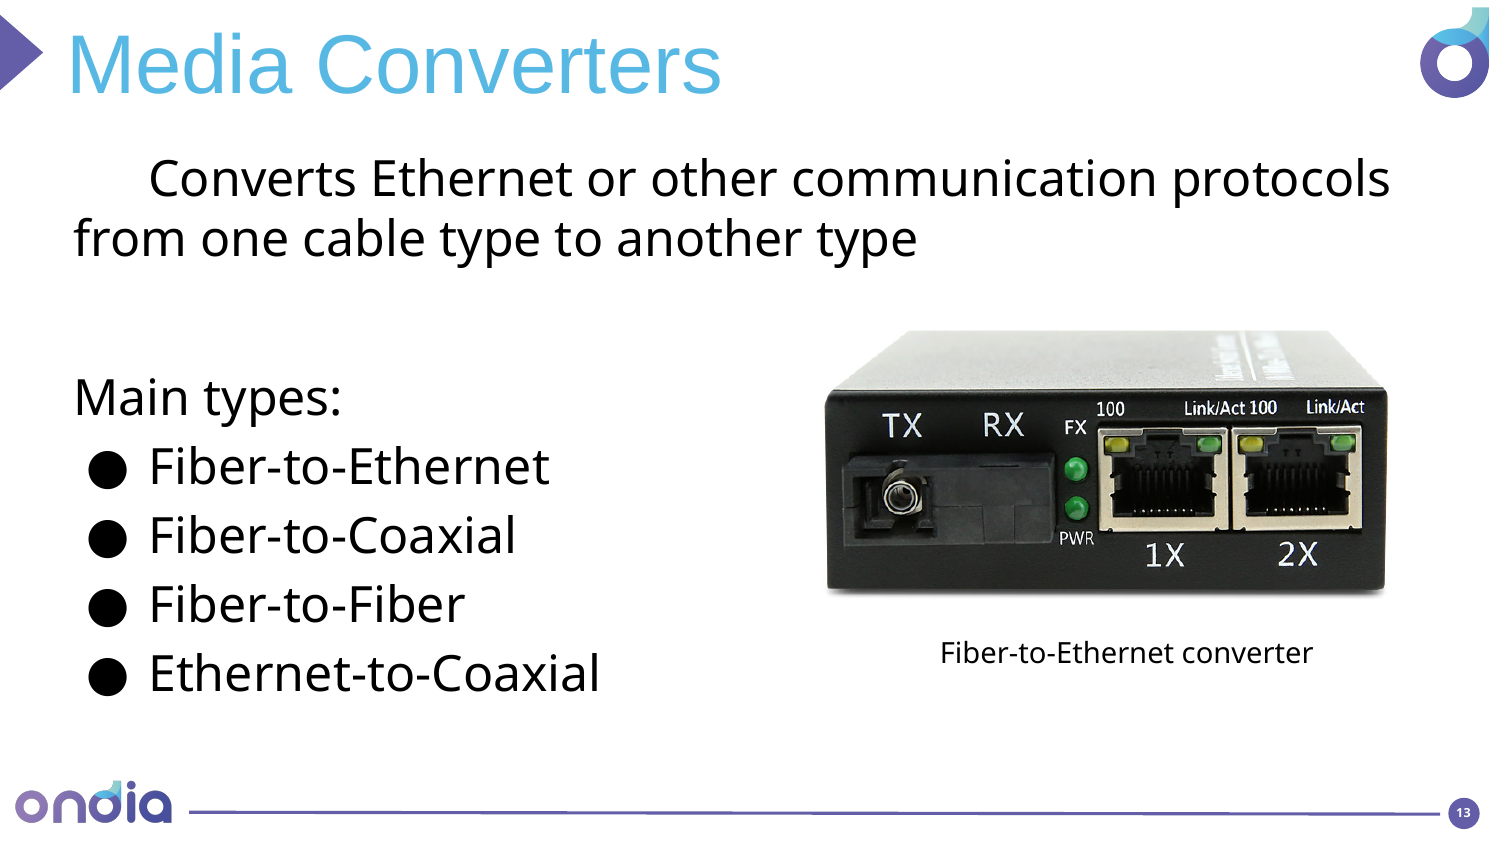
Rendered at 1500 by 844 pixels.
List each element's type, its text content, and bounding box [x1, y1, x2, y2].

picture [6, 775, 181, 833]
picture [1410, 0, 1499, 106]
text_box Converts Ethernet or other communication protocols from one cable type to another type Main types: Fiber-to-Ethernet Fiber-to-Coaxial Fiber-to-Fiber Ethernet-to-Coaxial [58, 131, 1439, 761]
picture [807, 322, 1405, 603]
text_box Fiber-to-Ethernet converter [924, 612, 1359, 672]
title Media Converters [66, 10, 992, 114]
